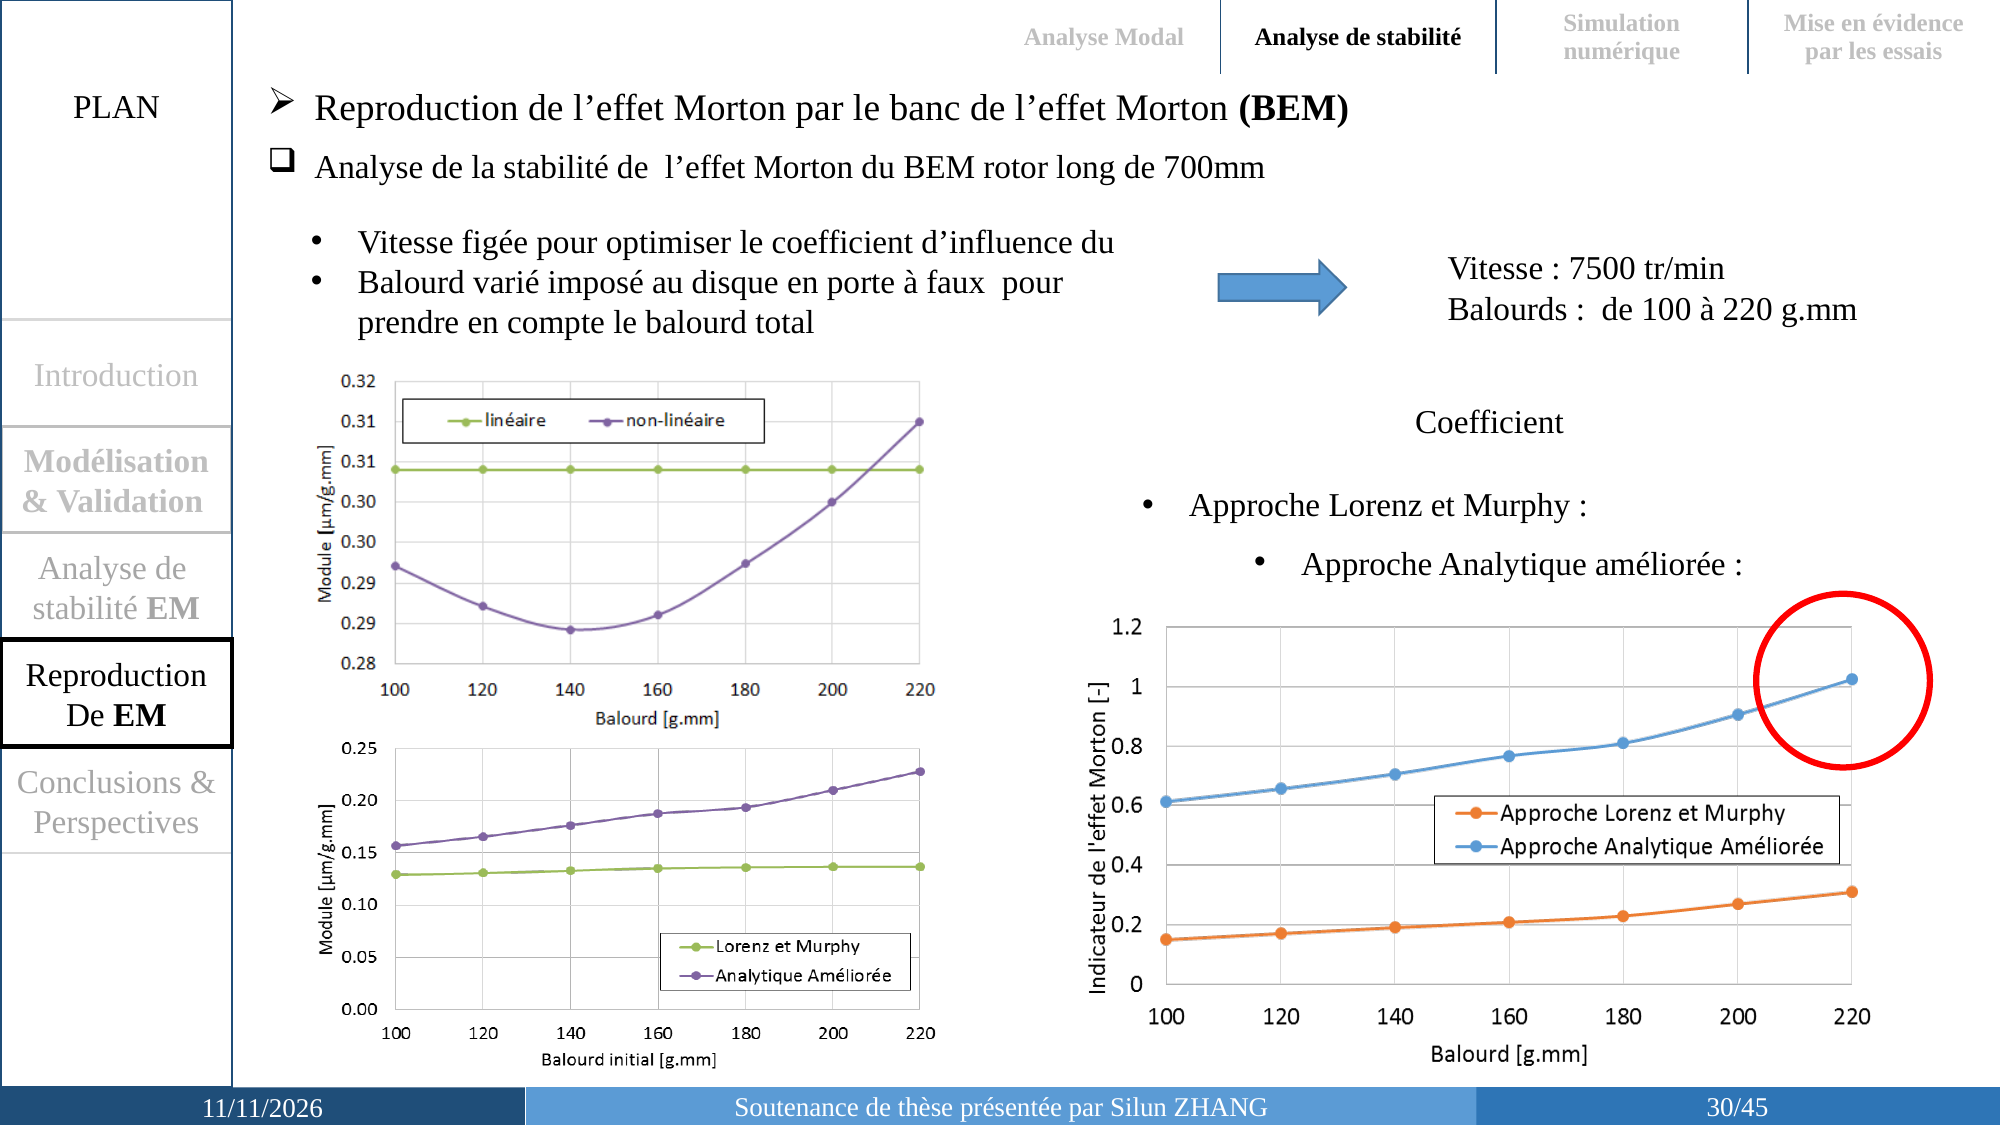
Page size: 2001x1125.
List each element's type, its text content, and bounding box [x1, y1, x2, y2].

footer Soutenance de thèse présentée par Silun ZHANG [526, 1087, 1477, 1125]
text_box [1890, 606, 1931, 755]
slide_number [0, 1087, 525, 1125]
picture [301, 361, 964, 1081]
text_box [0, 747, 233, 1087]
table_header Analyse Modal [988, 0, 1220, 74]
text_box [1127, 392, 1880, 590]
table_header Analyse de stabilité [1221, 0, 1495, 74]
text_box Reproduction De EM [0, 639, 233, 747]
picture [1062, 593, 1890, 1072]
table_header Simulation numérique [1497, 0, 1747, 74]
text_box [0, 0, 233, 639]
text_box Vitesse : 7500 tr/min Balourds : de 100 à 220 g.mm [1432, 239, 1882, 334]
text_box Analyse de la stabilité de l’effet Morton du BEM rotor long de 700mm [252, 137, 1676, 193]
table_header Mise en évidence par les essais [1749, 0, 2000, 74]
text_box Reproduction de l’effet Morton par le banc de l’effet Morton (BEM) [252, 75, 1375, 136]
slide_number 30/45 [1477, 1087, 2000, 1125]
text_box [1217, 258, 1348, 317]
